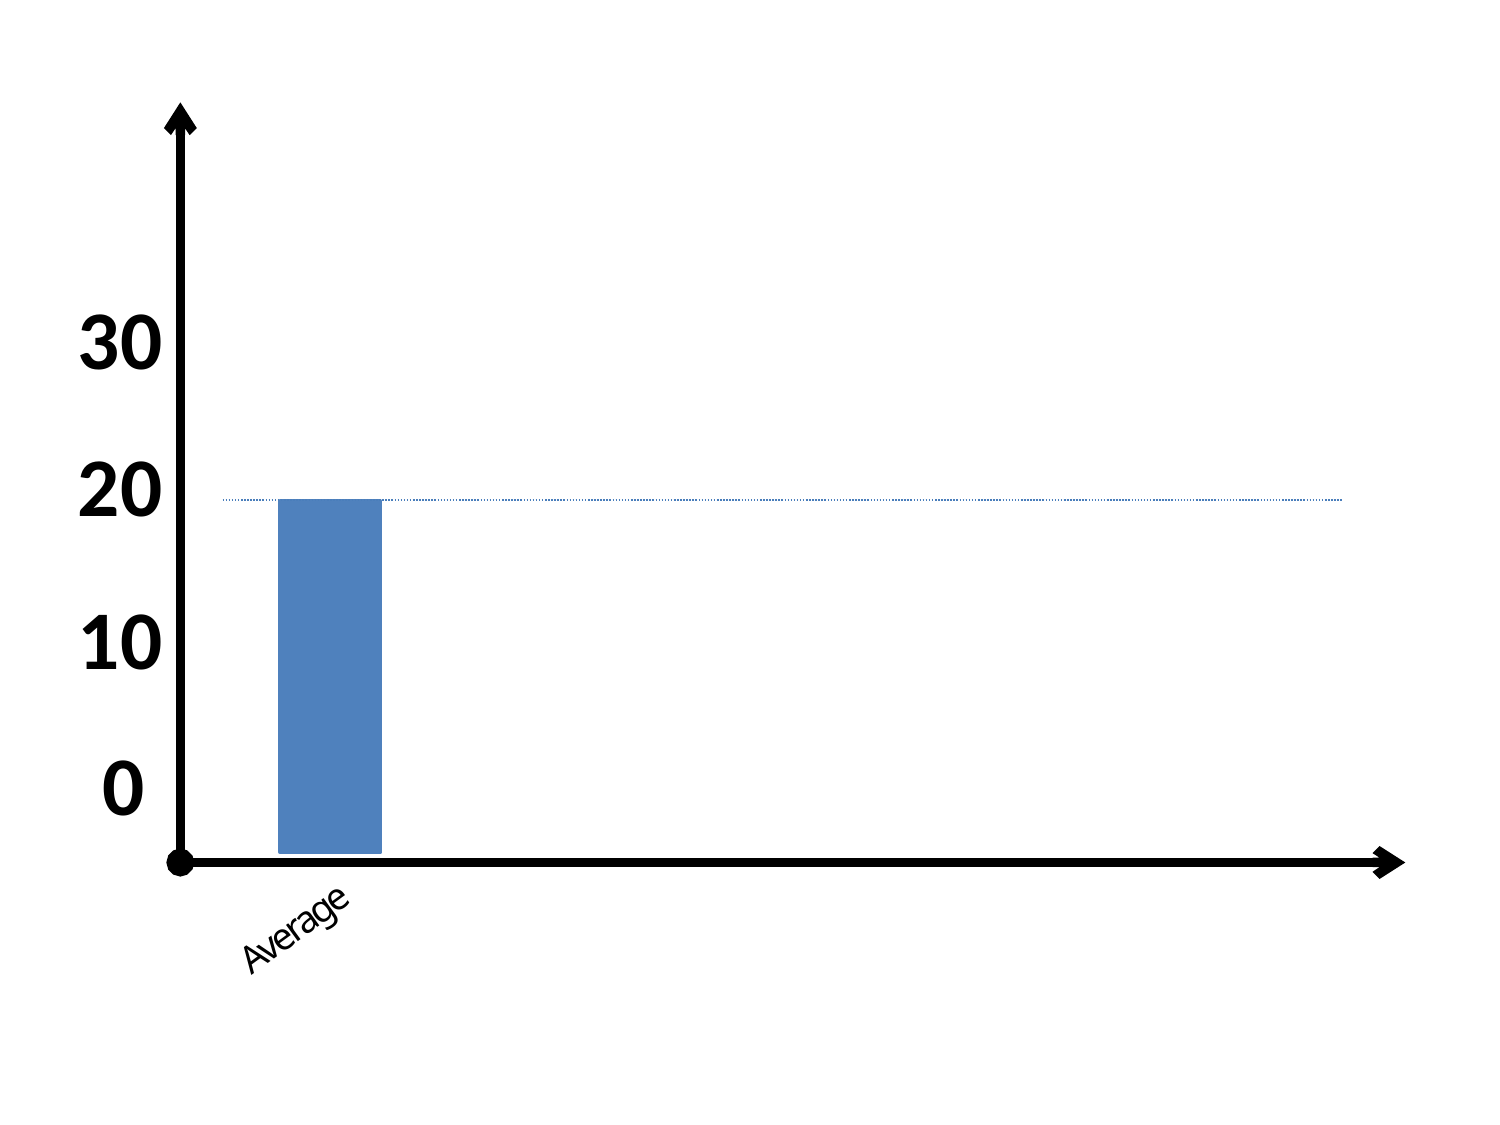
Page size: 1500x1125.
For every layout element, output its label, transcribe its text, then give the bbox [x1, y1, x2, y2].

text_box 10 [63, 579, 175, 694]
text_box 30 [63, 278, 175, 394]
text_box [278, 509, 382, 854]
text_box Average [212, 871, 374, 997]
text_box 0 [87, 725, 160, 840]
text_box 20 [63, 425, 175, 541]
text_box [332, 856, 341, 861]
